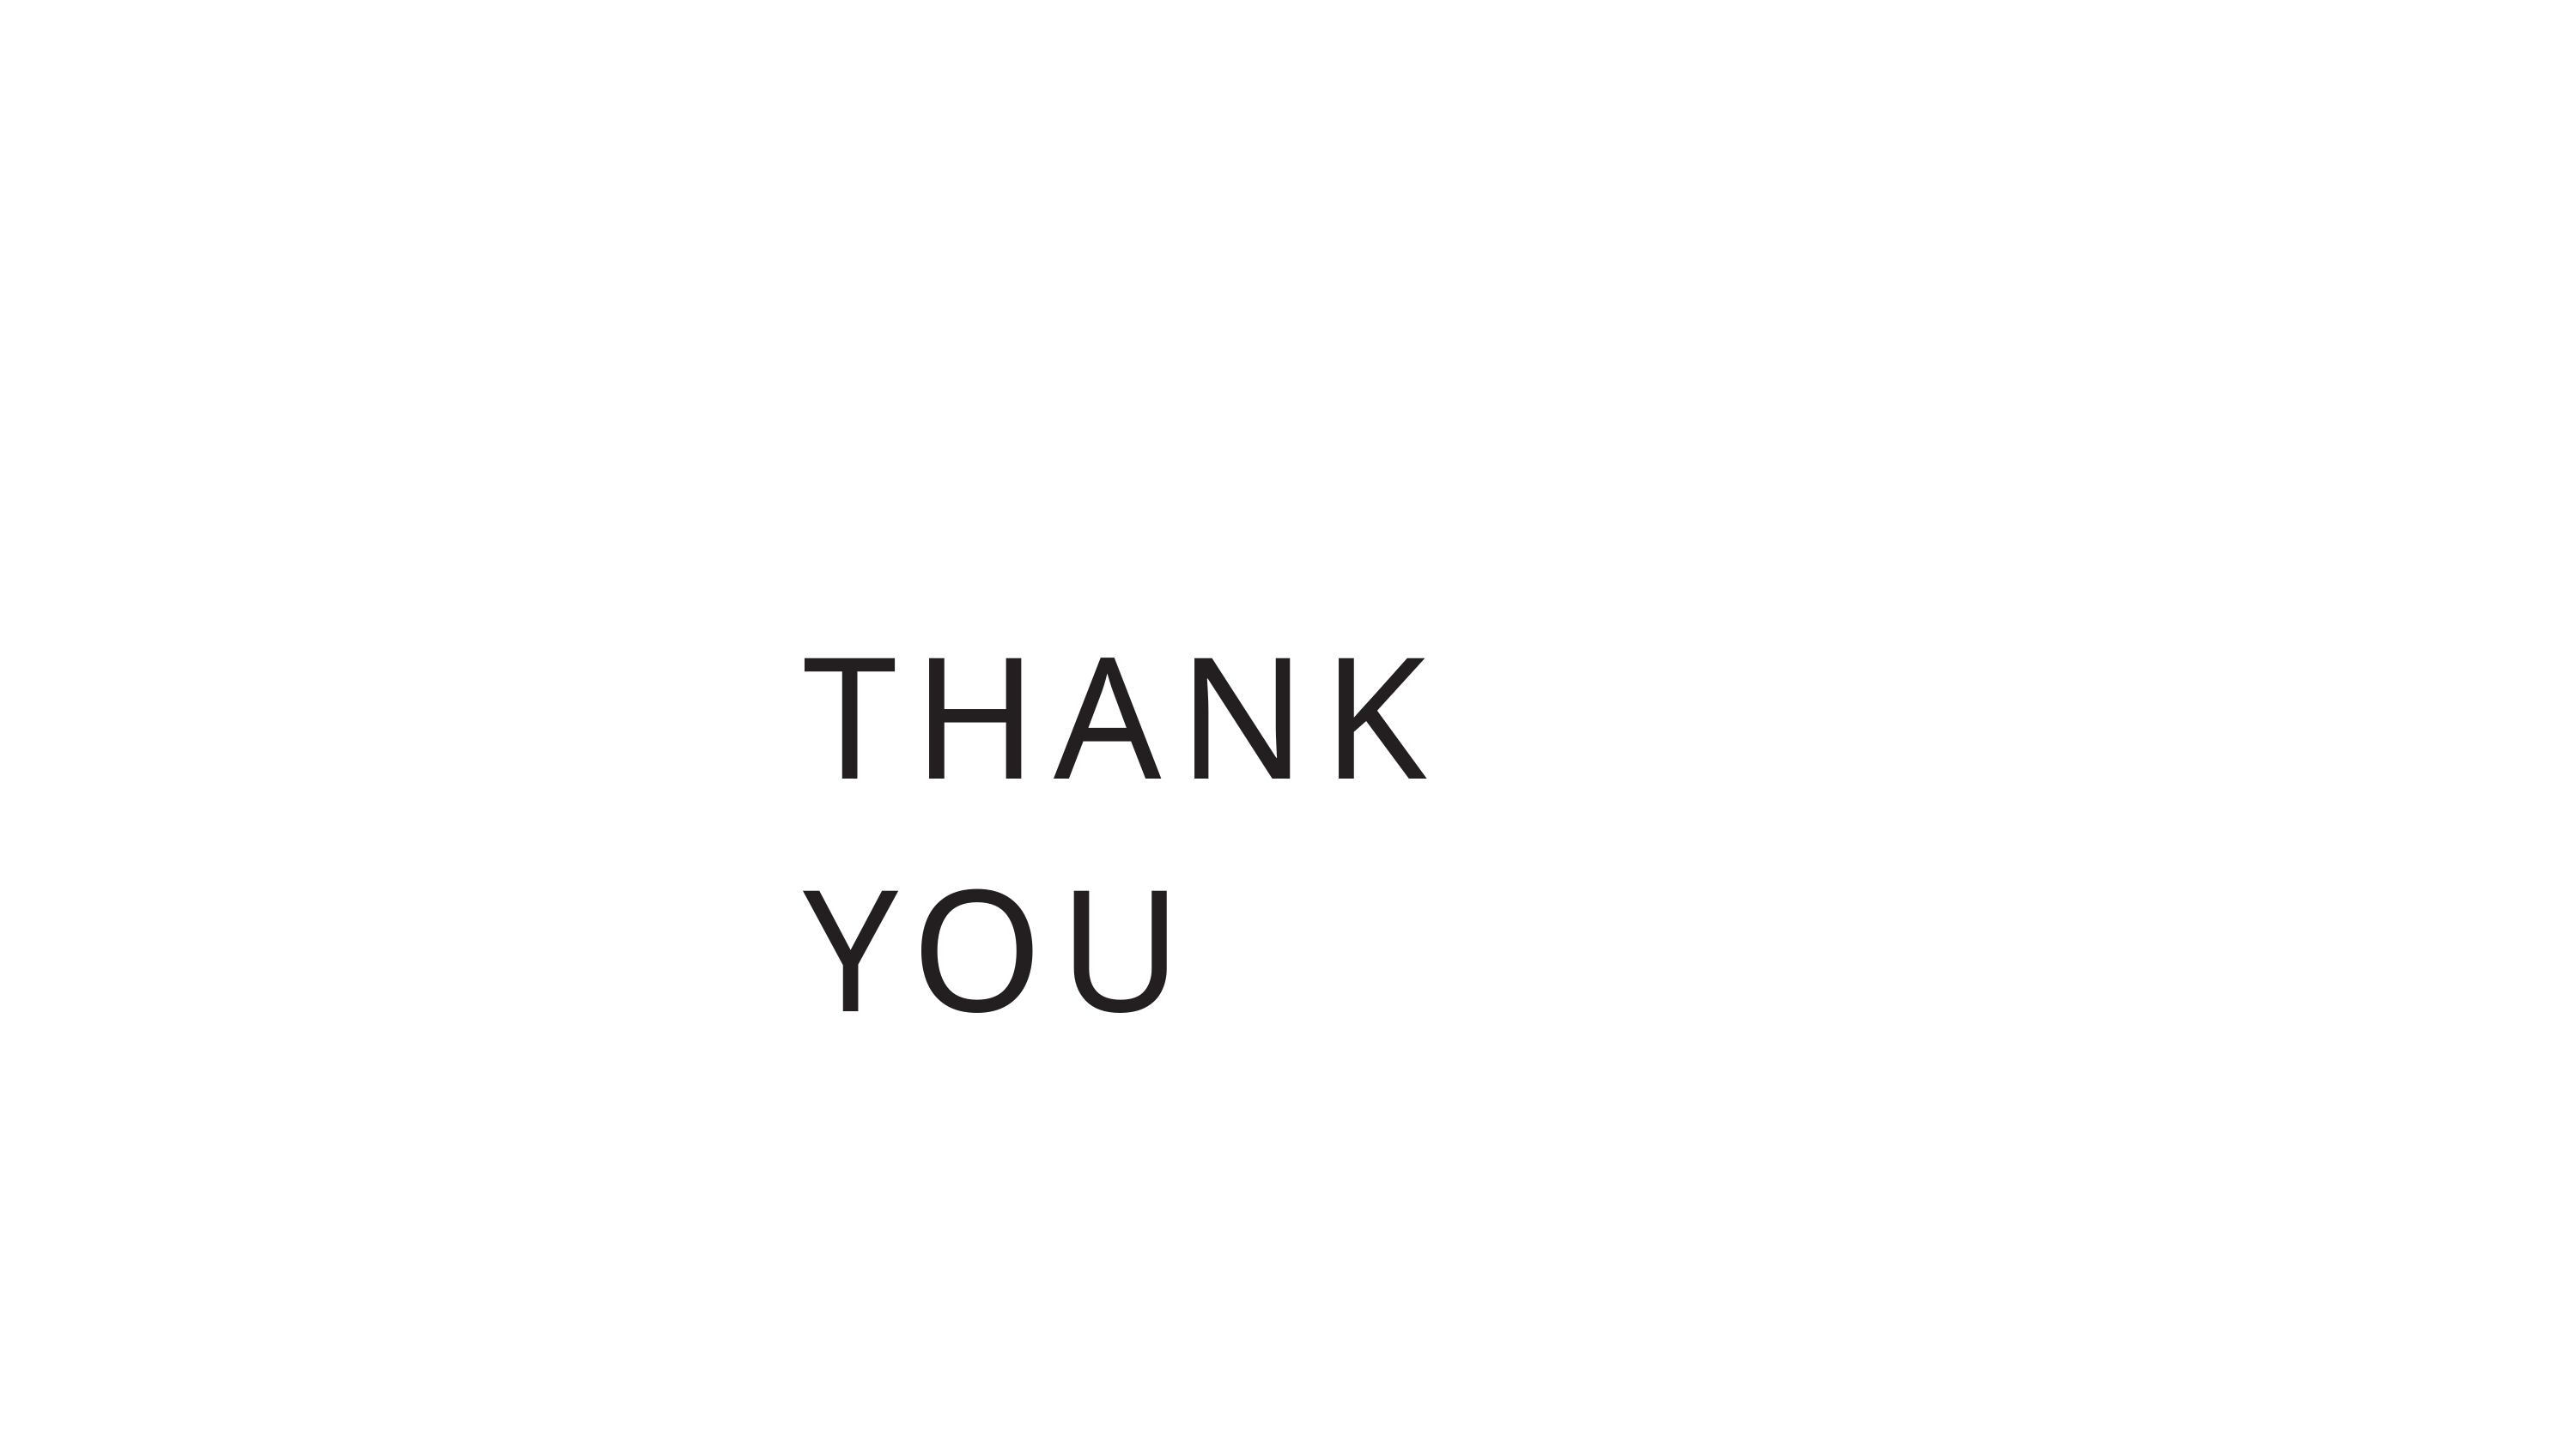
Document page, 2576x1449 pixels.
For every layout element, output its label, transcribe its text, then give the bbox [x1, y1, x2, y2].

text_box THANK YOU [803, 579, 1773, 1046]
